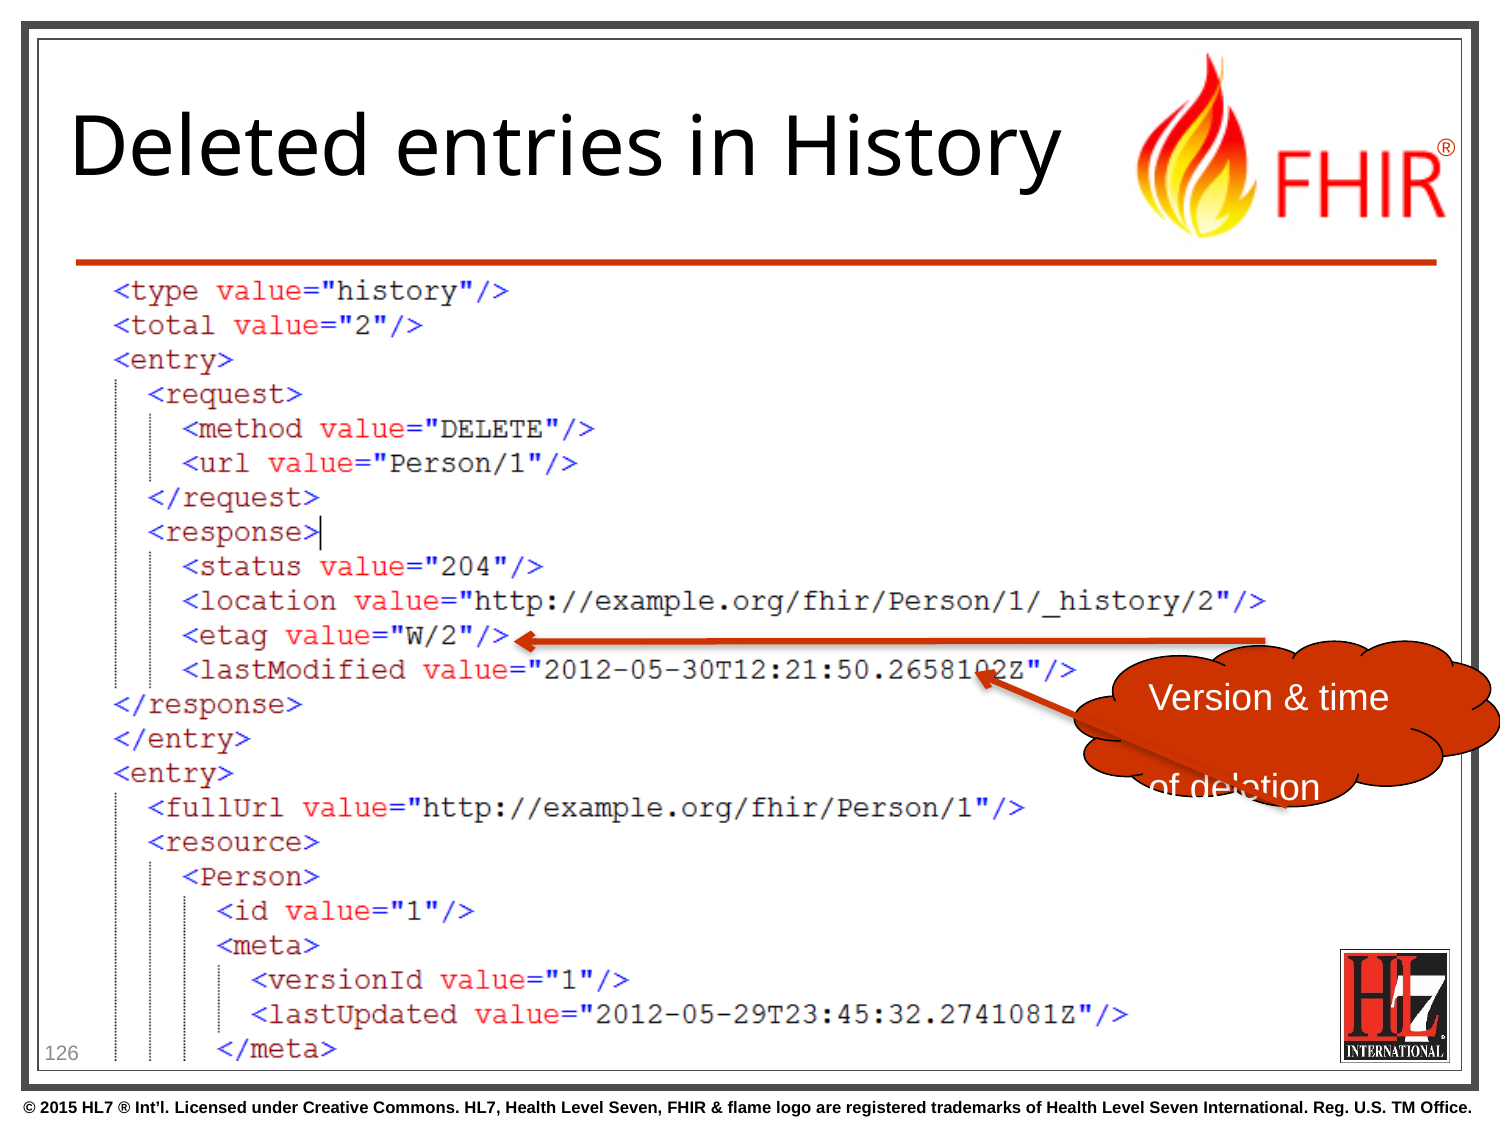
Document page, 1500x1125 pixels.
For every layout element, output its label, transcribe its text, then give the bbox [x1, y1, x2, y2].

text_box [974, 672, 1077, 724]
title Deleted entries in History [53, 54, 1128, 249]
picture [1124, 42, 1458, 249]
text_box Version & time of deletion [1269, 641, 1500, 807]
slide_number 126 [29, 1034, 148, 1071]
picture [1340, 949, 1450, 1063]
picture [111, 278, 1266, 1061]
